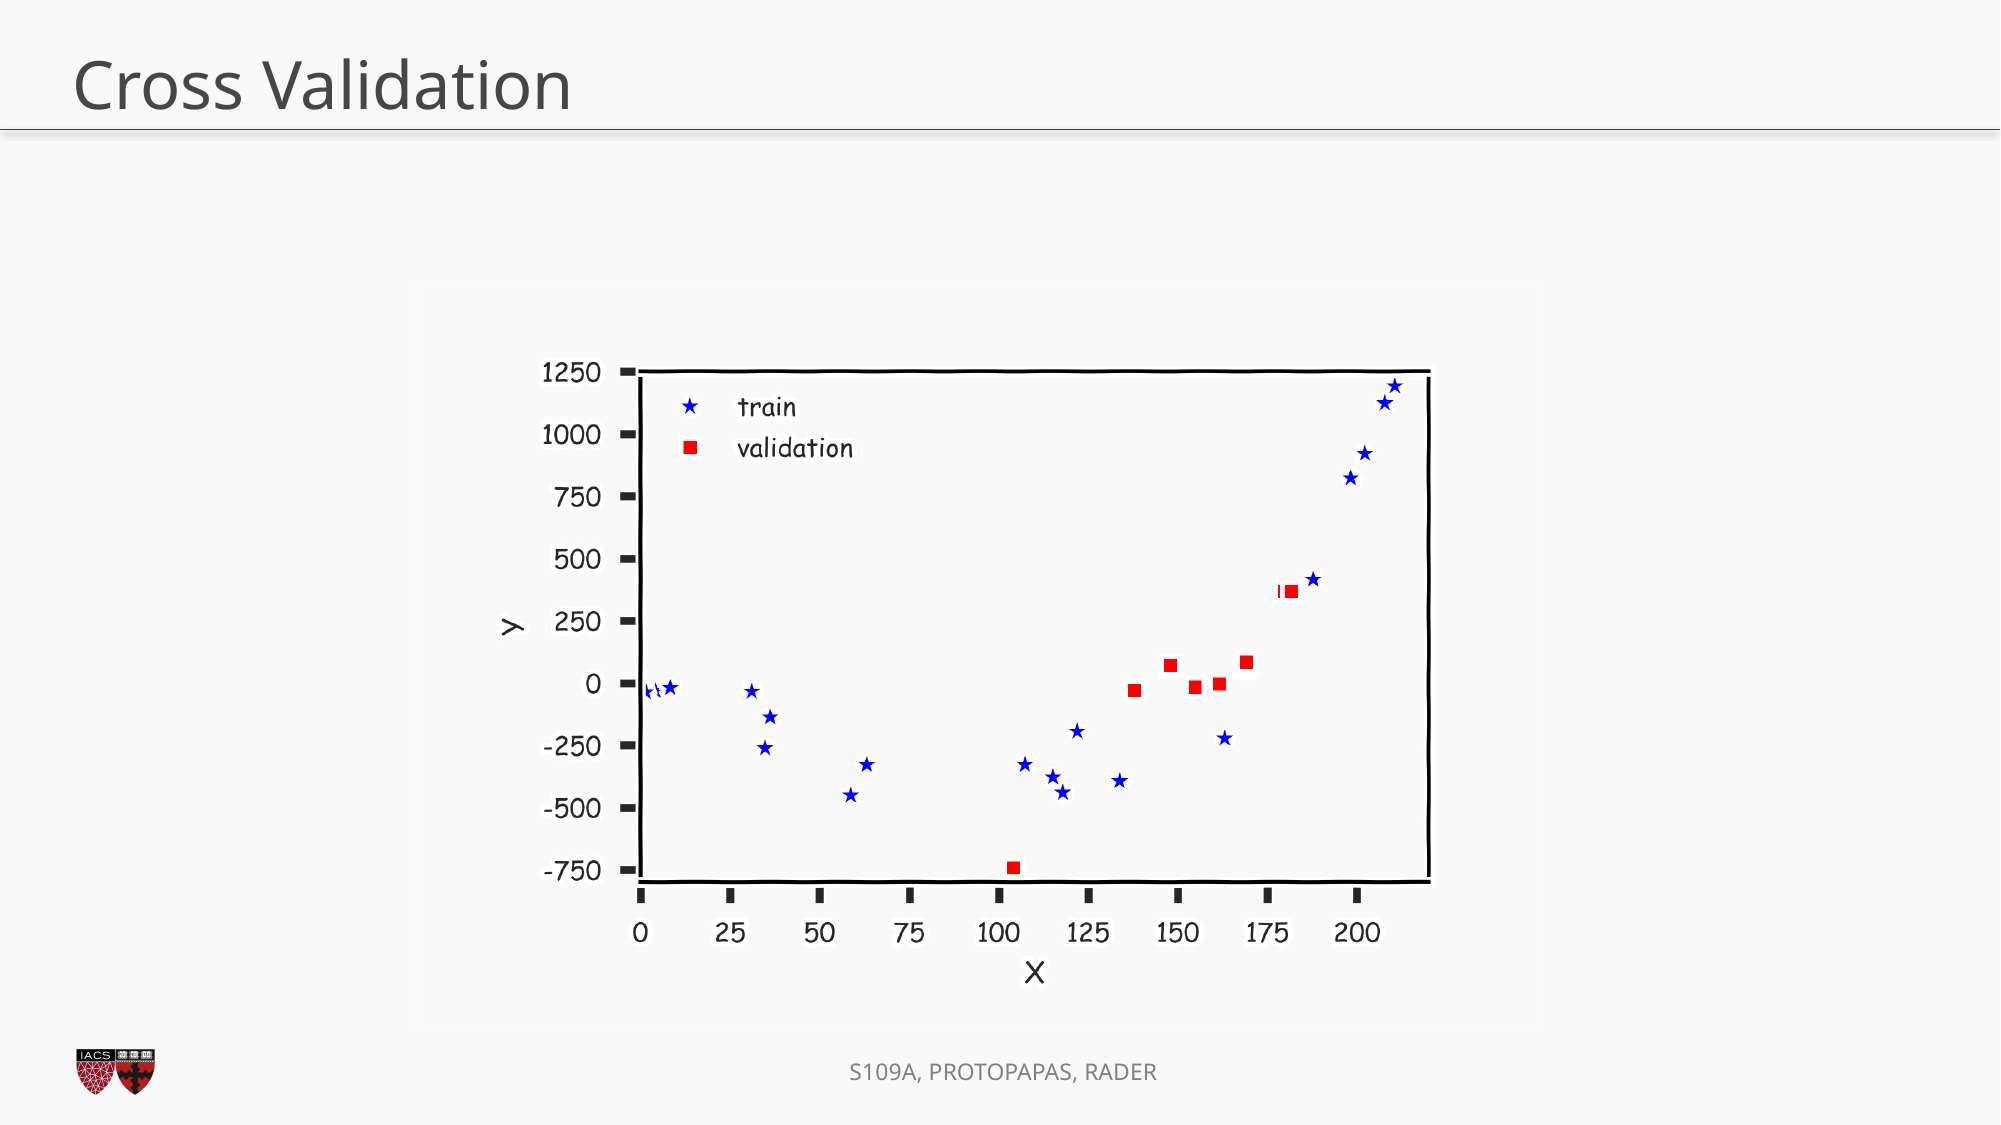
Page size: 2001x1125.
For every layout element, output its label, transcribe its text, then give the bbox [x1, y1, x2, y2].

picture [75, 1049, 155, 1095]
title Cross Validation [57, 35, 1943, 162]
picture [415, 281, 1541, 1033]
